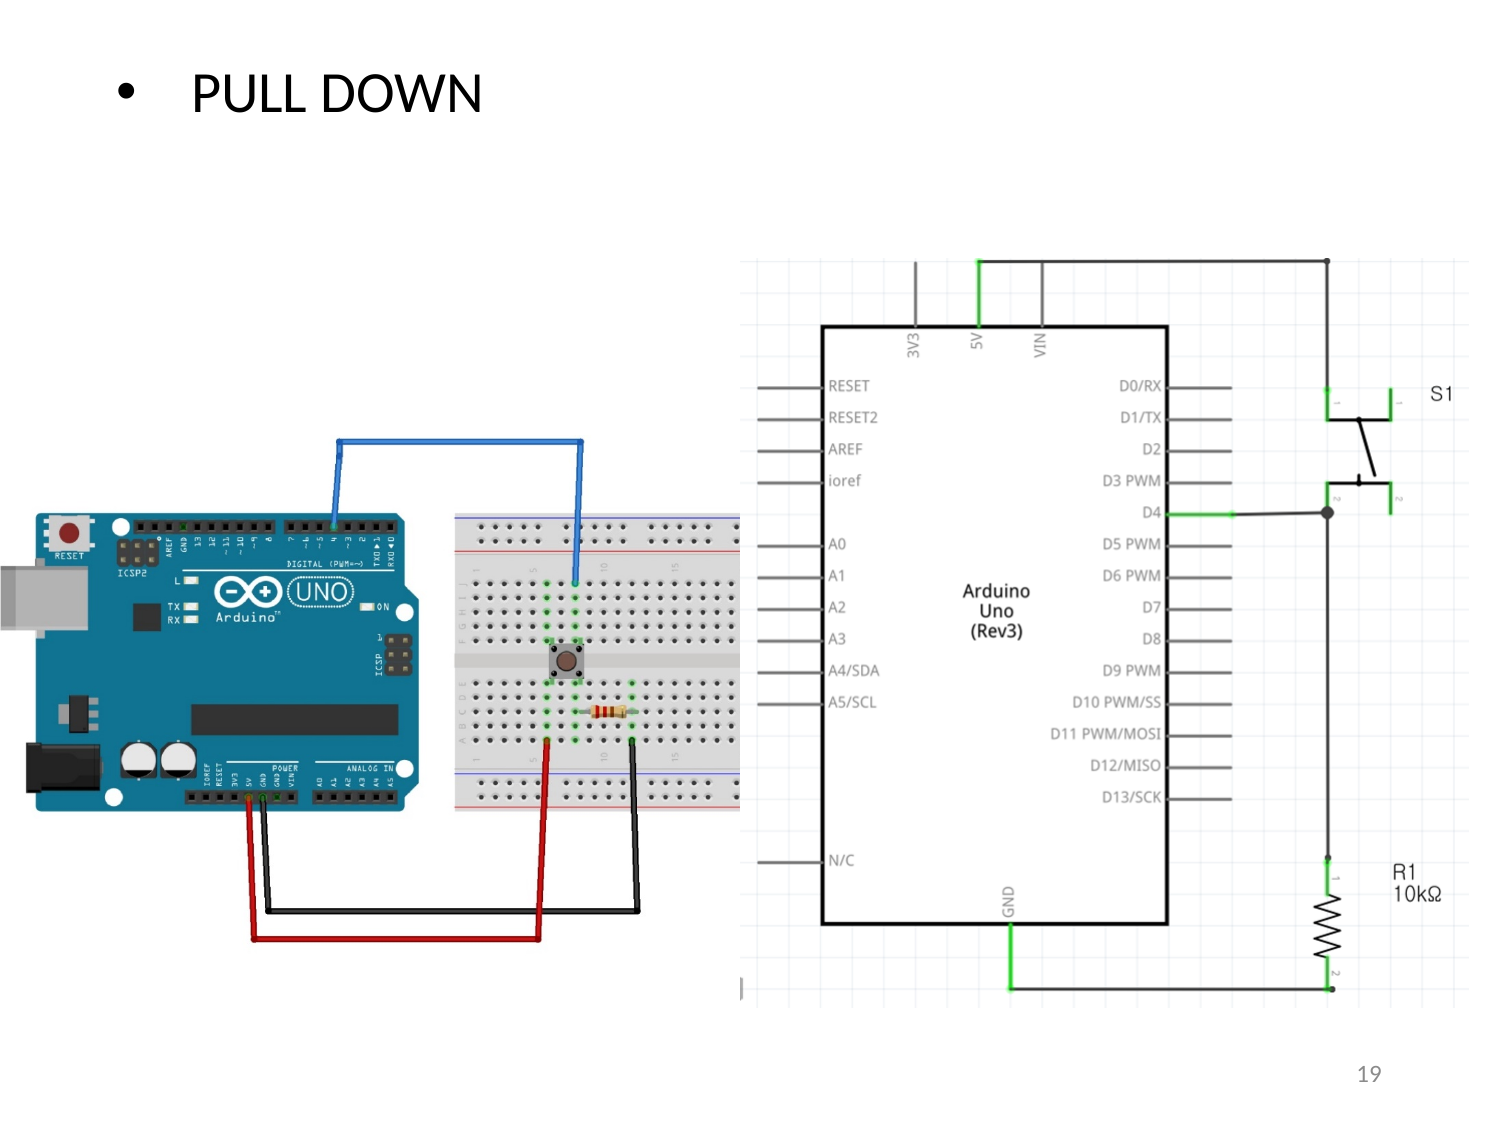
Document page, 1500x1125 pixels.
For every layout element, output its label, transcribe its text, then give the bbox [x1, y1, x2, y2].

picture [0, 258, 1470, 1008]
title PULL DOWN [101, 20, 1453, 168]
slide_number 19 [1059, 1042, 1397, 1103]
